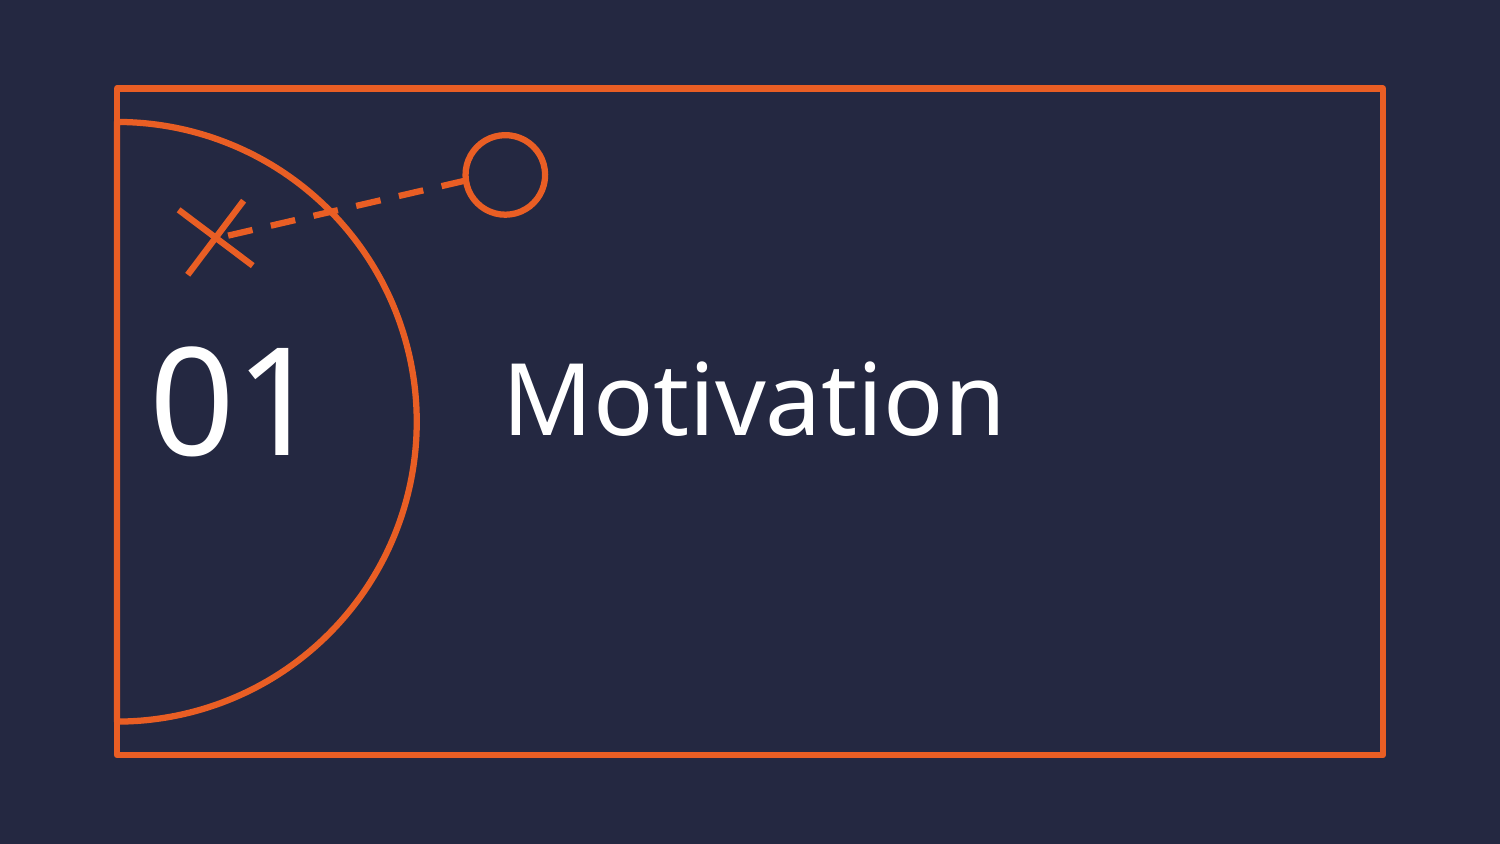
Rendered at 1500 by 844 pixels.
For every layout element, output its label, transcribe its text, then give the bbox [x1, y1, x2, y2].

title Motivation [488, 258, 1366, 532]
title 01 [134, 258, 488, 532]
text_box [179, 154, 548, 253]
